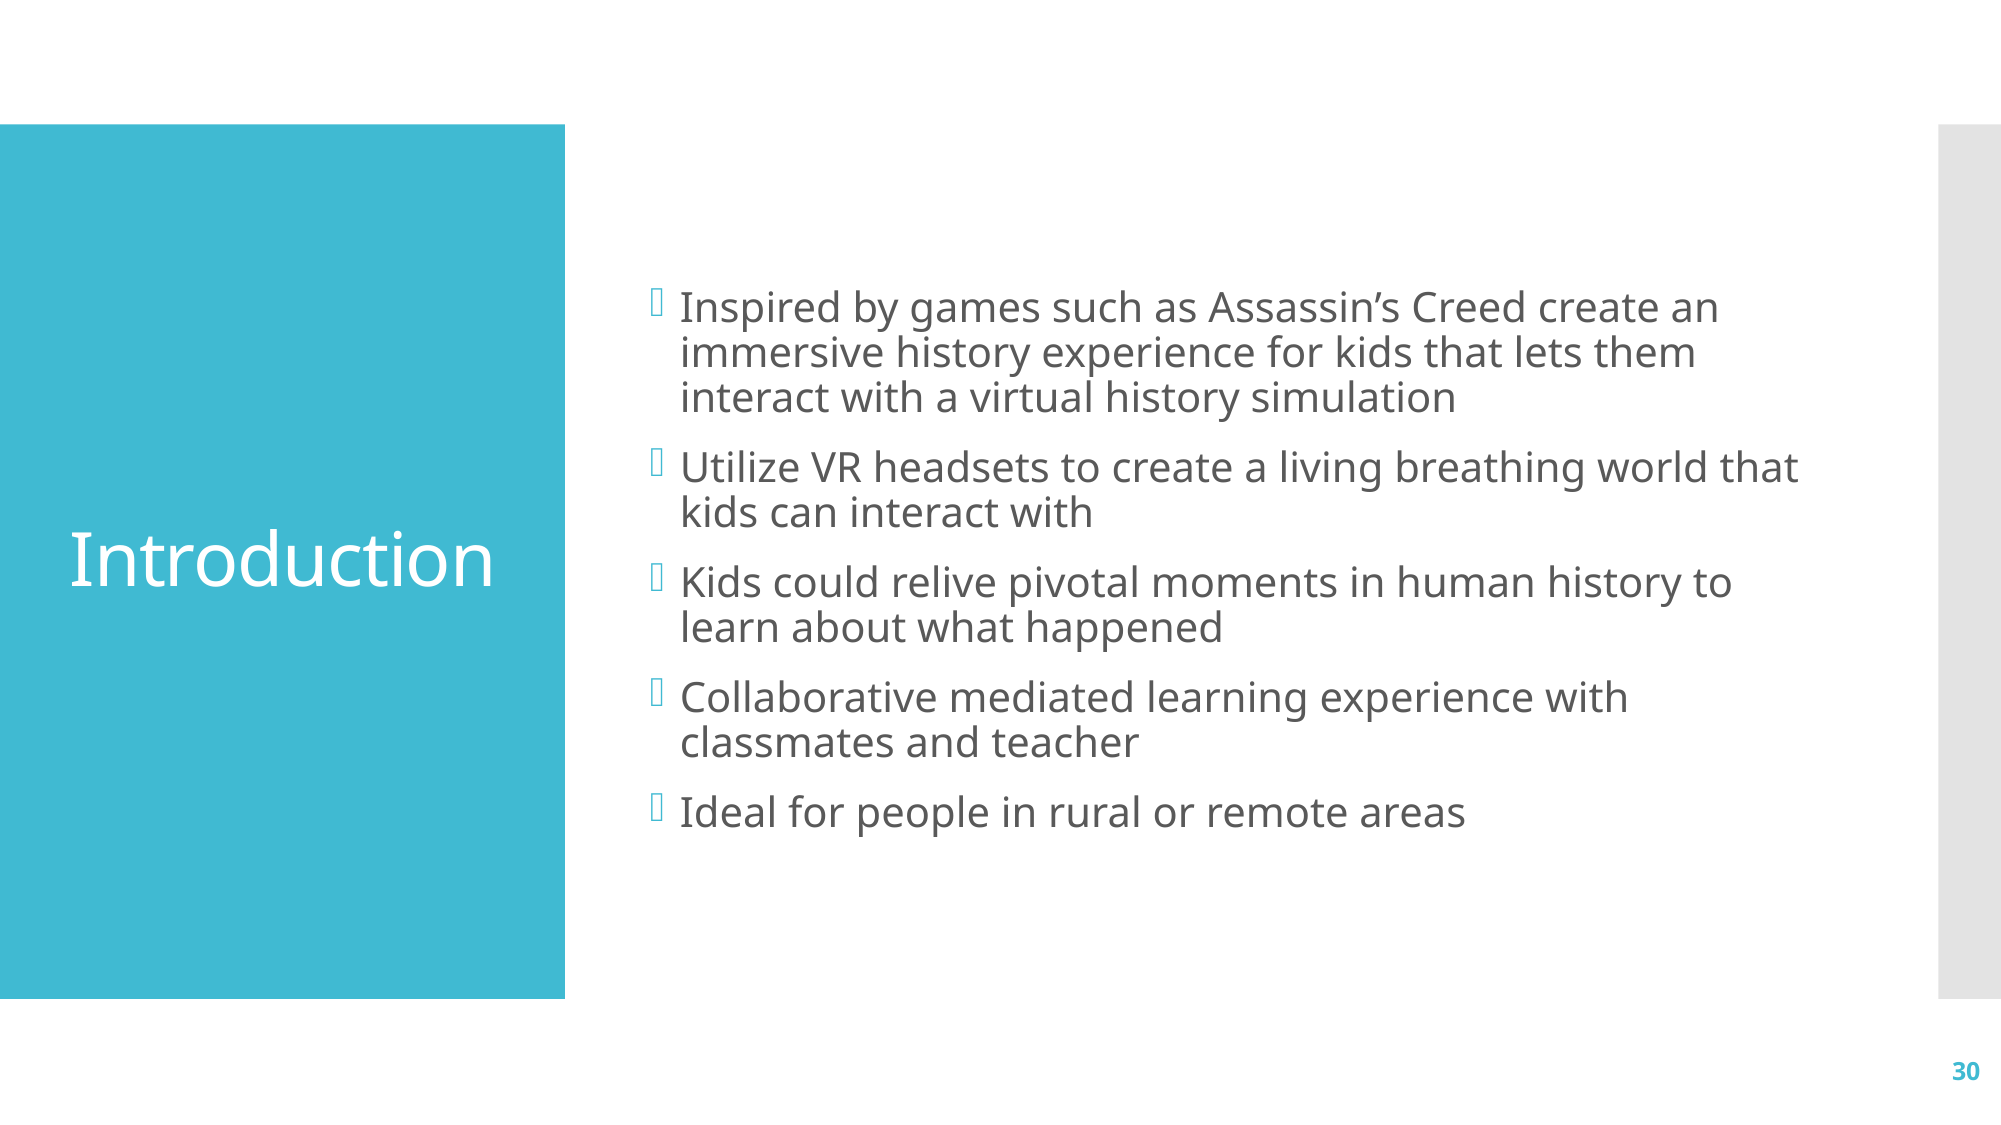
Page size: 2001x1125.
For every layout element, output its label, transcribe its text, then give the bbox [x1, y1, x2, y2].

list Inspired by games such as Assassin’s Creed create an immersive history experience for kids that lets them interact with a virtual history simulation Utilize VR headsets to create a living breathing world that kids can interact with Kids could relive pivotal moments in human history to learn about what happened Collaborative mediated learning experience with classmates and teacher Ideal for people in rural or remote areas [634, 141, 1835, 982]
title Introduction [41, 184, 525, 940]
slide_number 30 [1744, 1042, 1996, 1103]
